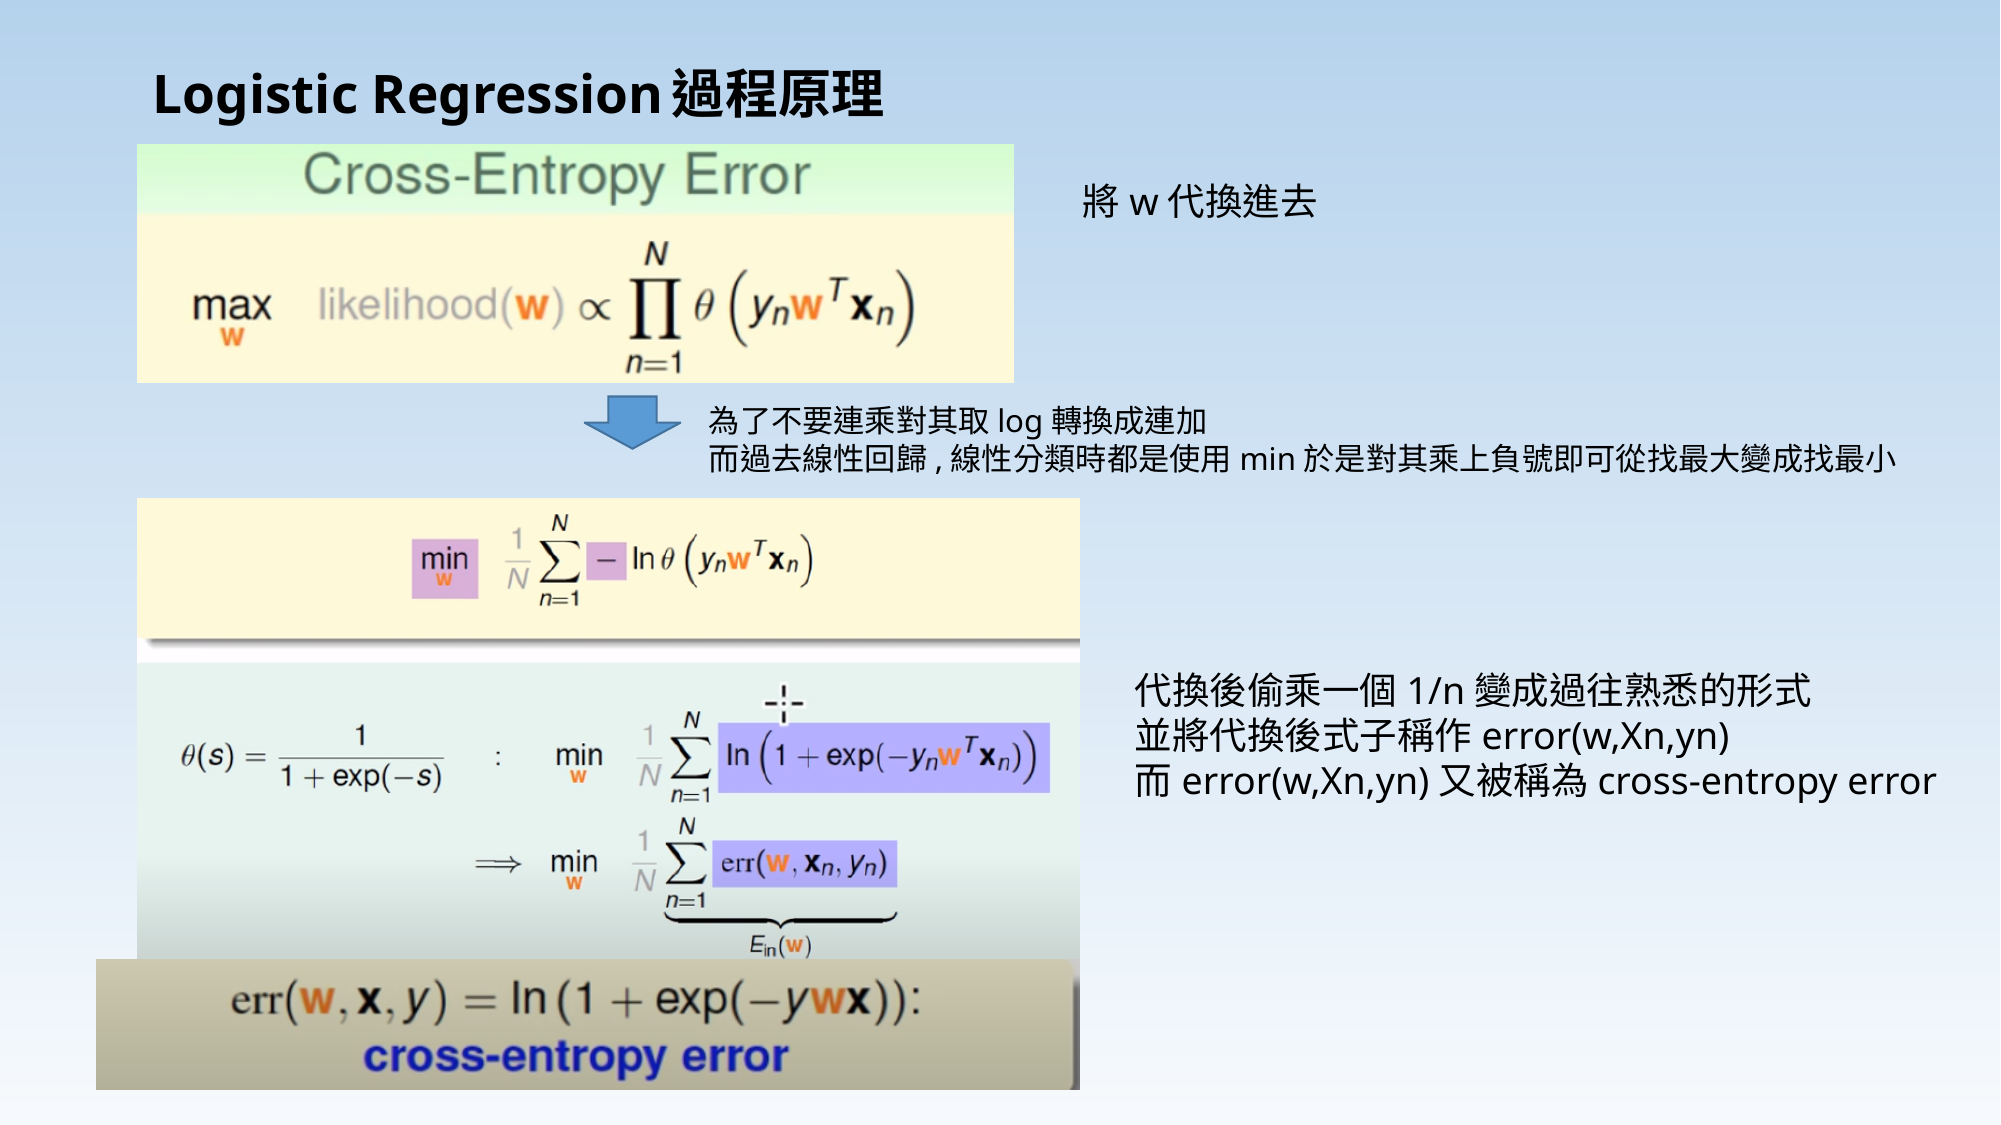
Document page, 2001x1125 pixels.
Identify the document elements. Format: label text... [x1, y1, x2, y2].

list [137, 144, 1014, 383]
text_box 為了不要連乘對其取log轉換成連加 而過去線性回歸,線性分類時都是使用min於是對其乘上負號即可從找最大變成找最小 [693, 394, 1962, 484]
picture [96, 498, 1080, 1090]
text_box 代換後偷乘一個1/n變成過往熟悉的形式 並將代換後式子稱作error(w,Xn,yn) 而error(w,Xn,yn)又被稱為cross-entropy error [1120, 659, 1980, 810]
text_box 將w代換進去 [1068, 170, 1639, 231]
title Logistic Regression過程原理 [137, 59, 1863, 134]
text_box [583, 395, 682, 450]
